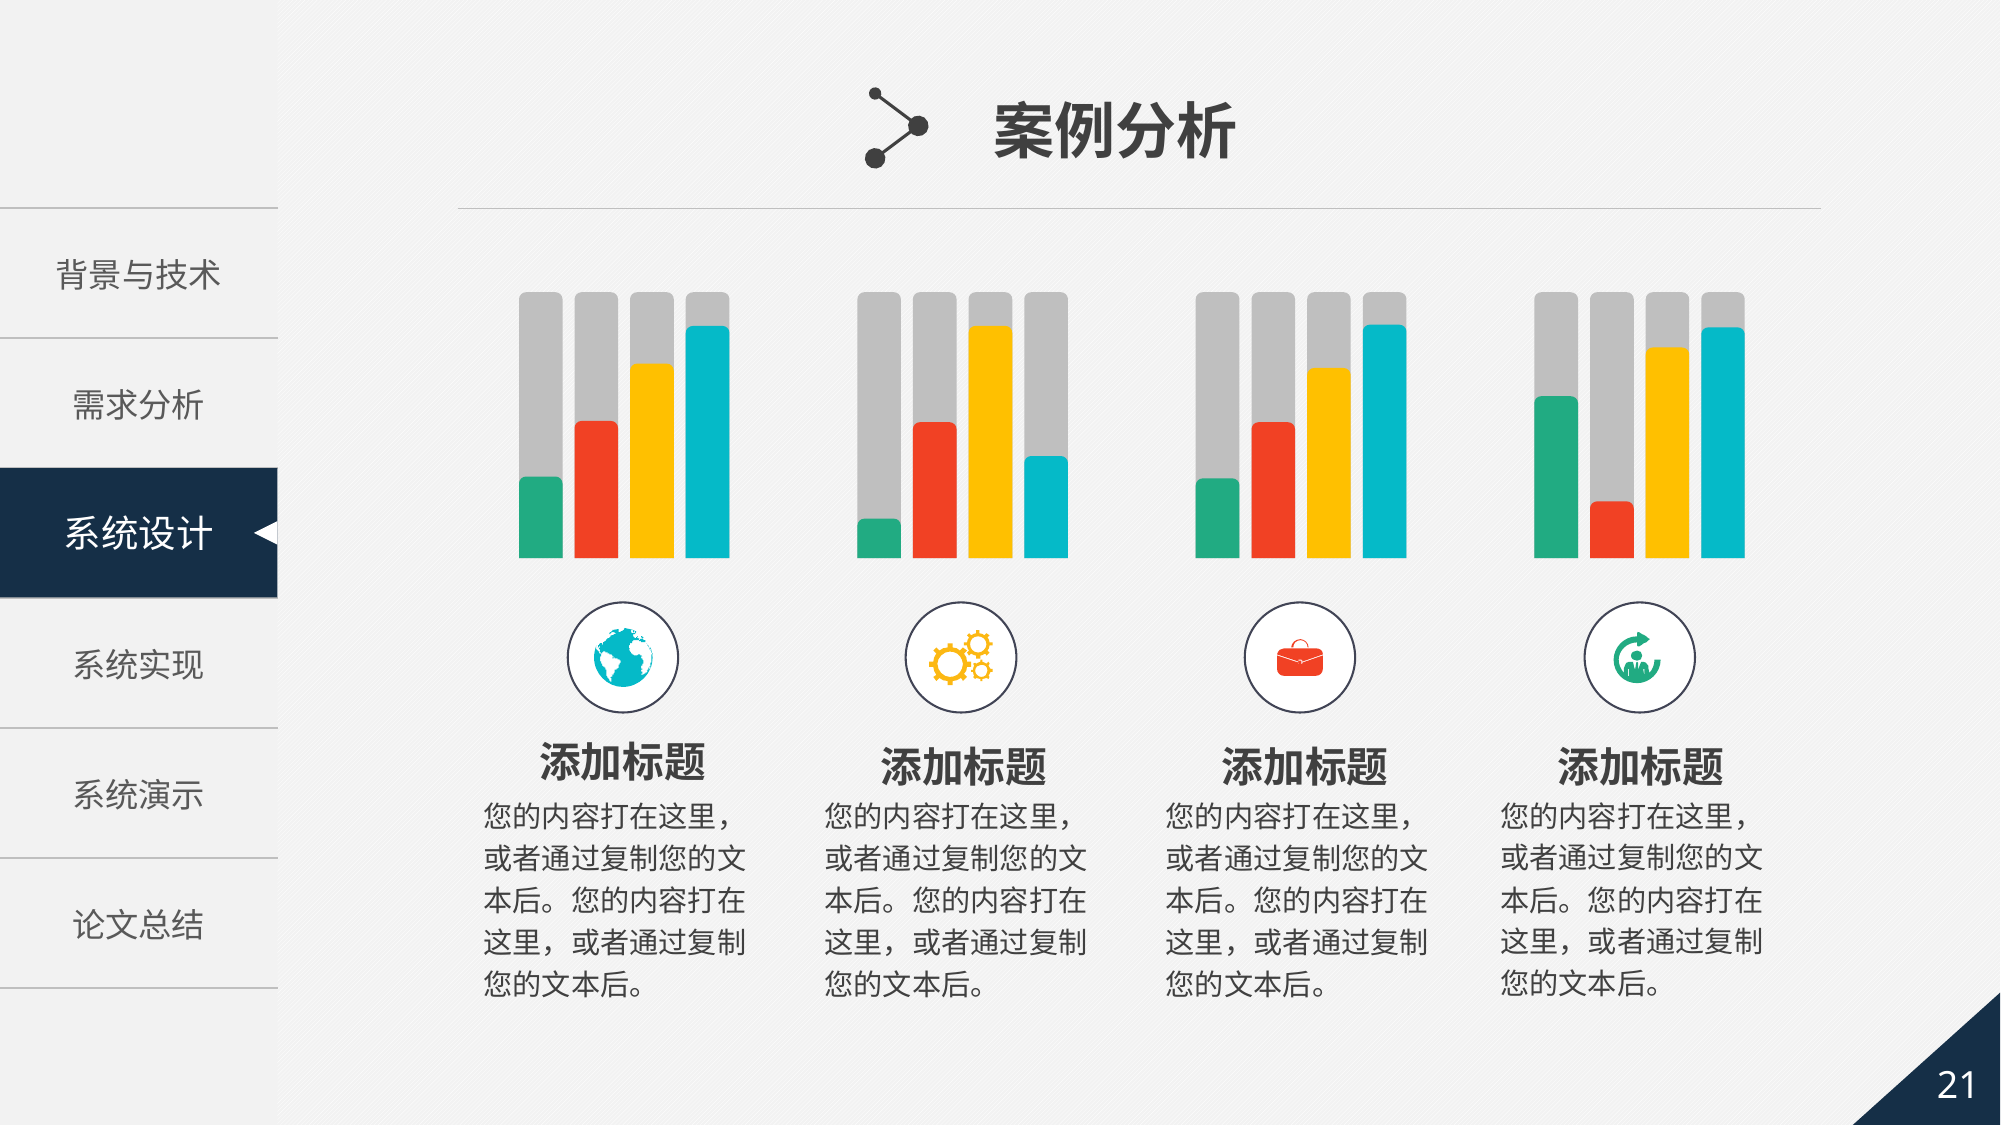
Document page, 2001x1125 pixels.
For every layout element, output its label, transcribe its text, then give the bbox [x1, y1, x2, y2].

text_box 您的内容打在这里，或者通过复制您的文本后。您的内容打在这里，或者通过复制您的文本后。 [1150, 784, 1460, 1009]
text_box [1277, 639, 1323, 676]
text_box [1590, 501, 1634, 559]
text_box 您的内容打在这里，或者通过复制您的文本后。您的内容打在这里，或者通过复制您的文本后。 [1486, 784, 1796, 1008]
text_box [929, 630, 993, 686]
text_box [1024, 456, 1068, 559]
text_box 添加标题 [865, 733, 1063, 799]
text_box [1251, 292, 1296, 429]
text_box [1645, 347, 1690, 559]
text_box [519, 476, 563, 559]
text_box [857, 292, 901, 522]
text_box [1307, 292, 1351, 372]
text_box 案例分析 [979, 84, 1254, 173]
text_box [630, 363, 674, 559]
text_box [574, 292, 619, 427]
text_box [1024, 292, 1068, 460]
text_box [968, 292, 1013, 331]
text_box [1534, 292, 1579, 403]
text_box 添加标题 [1206, 733, 1404, 799]
text_box [685, 325, 730, 559]
text_box [1590, 292, 1634, 505]
text_box [1534, 396, 1579, 559]
text_box [905, 602, 1017, 713]
text_box [519, 292, 563, 481]
text_box 添加标题 [524, 728, 722, 793]
text_box [1701, 327, 1745, 559]
text_box [567, 602, 679, 713]
text_box [594, 627, 653, 687]
text_box 添加标题 [1542, 733, 1740, 799]
text_box [1362, 324, 1407, 559]
text_box [968, 325, 1013, 559]
text_box [1251, 422, 1296, 559]
text_box [912, 292, 957, 428]
text_box [685, 292, 730, 331]
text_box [875, 93, 919, 159]
text_box 您的内容打在这里，或者通过复制您的文本后。您的内容打在这里，或者通过复制您的文本后。 [468, 784, 778, 1009]
text_box [1195, 292, 1240, 484]
text_box [1613, 631, 1661, 684]
text_box [912, 422, 957, 559]
text_box [574, 420, 619, 559]
text_box [1244, 602, 1356, 713]
text_box [1701, 292, 1745, 331]
text_box [1362, 292, 1407, 330]
text_box 您的内容打在这里，或者通过复制您的文本后。您的内容打在这里，或者通过复制您的文本后。 [809, 784, 1119, 1009]
text_box [1195, 478, 1240, 559]
text_box [1307, 367, 1351, 559]
text_box [1584, 602, 1696, 713]
text_box [1645, 292, 1690, 353]
text_box [630, 292, 674, 367]
text_box [857, 518, 901, 559]
